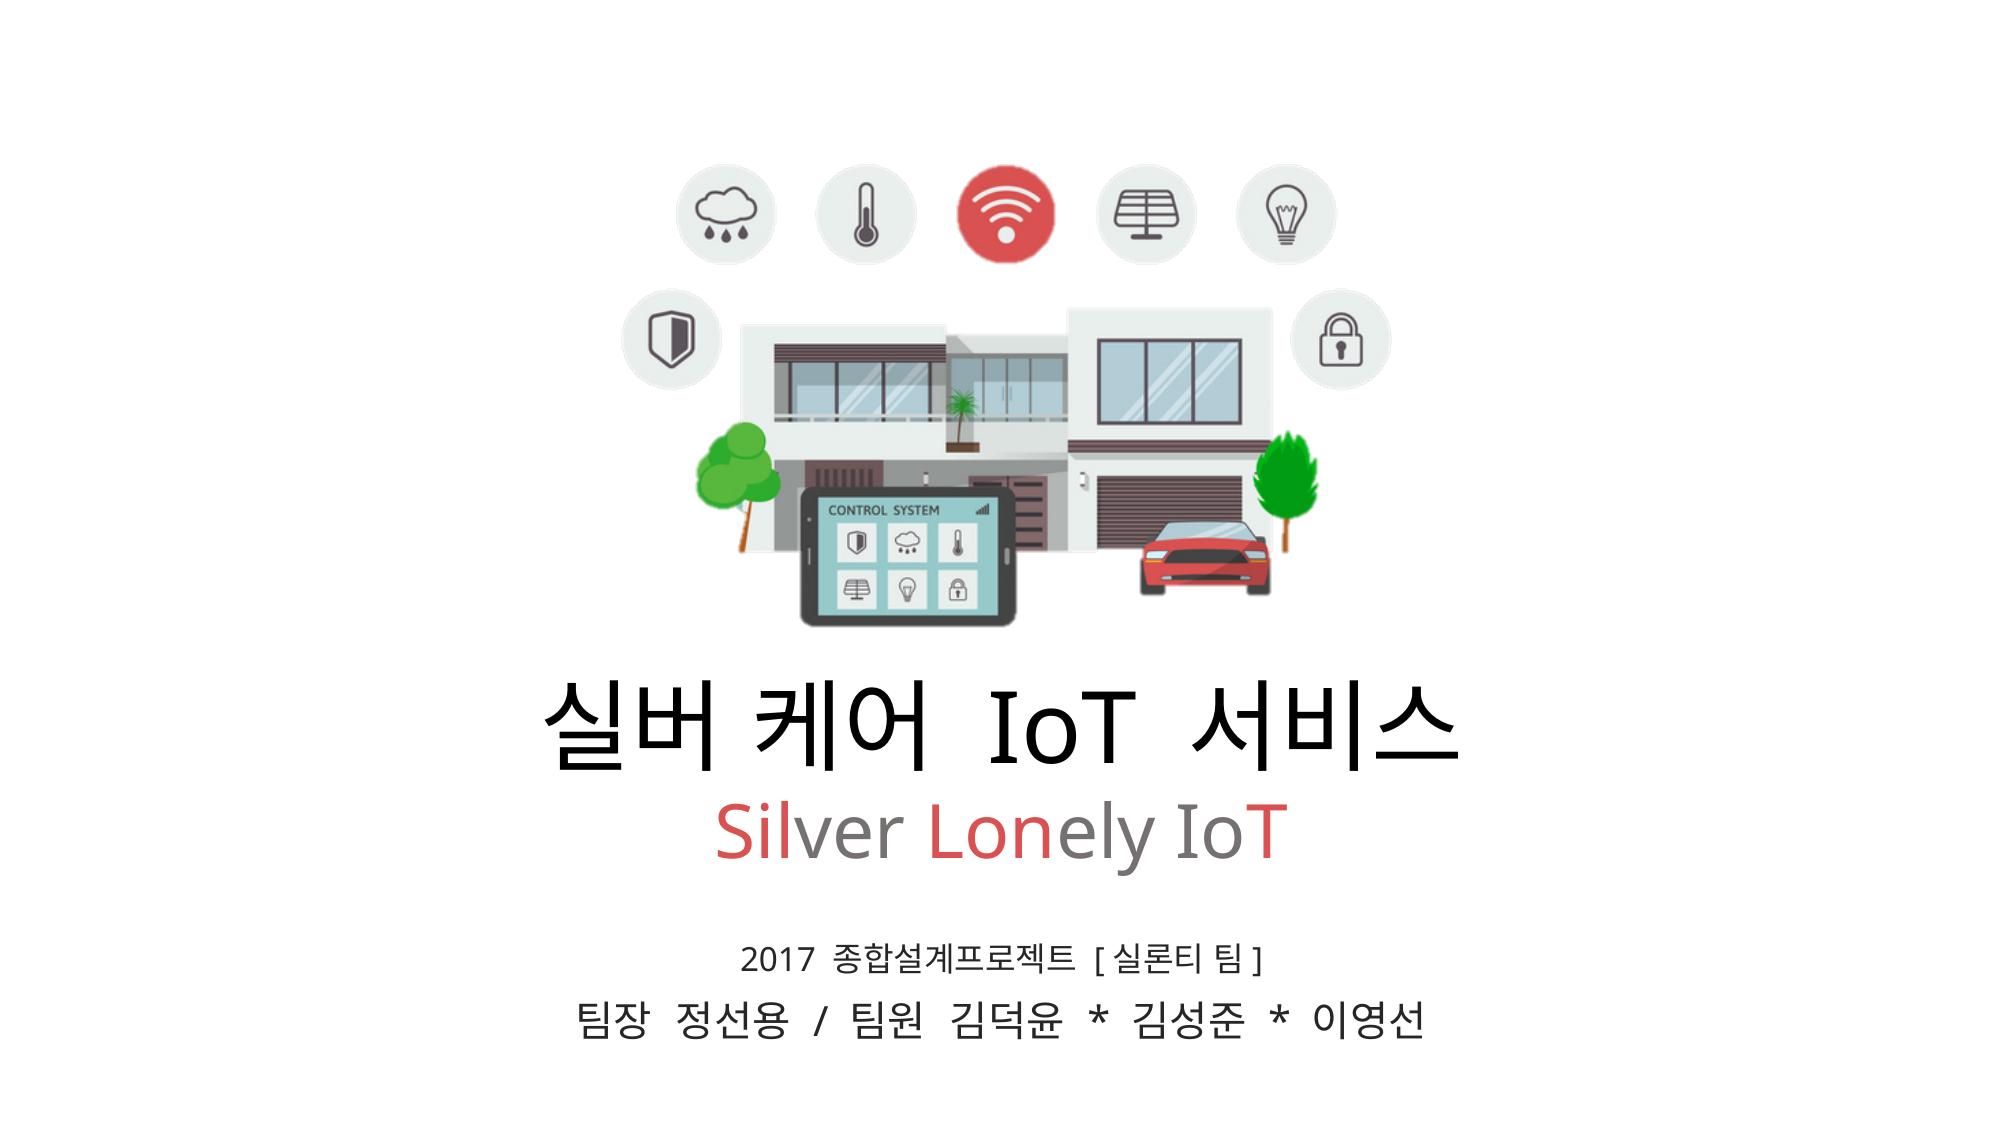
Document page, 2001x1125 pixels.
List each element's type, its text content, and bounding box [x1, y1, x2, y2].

text_box 팀장 정선용 / 팀원 김덕윤 * 김성준 * 이영선 [560, 987, 1443, 1053]
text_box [563, 125, 1440, 884]
text_box 2017 종합설계프로젝트 [실론티 팀] [725, 930, 1278, 986]
